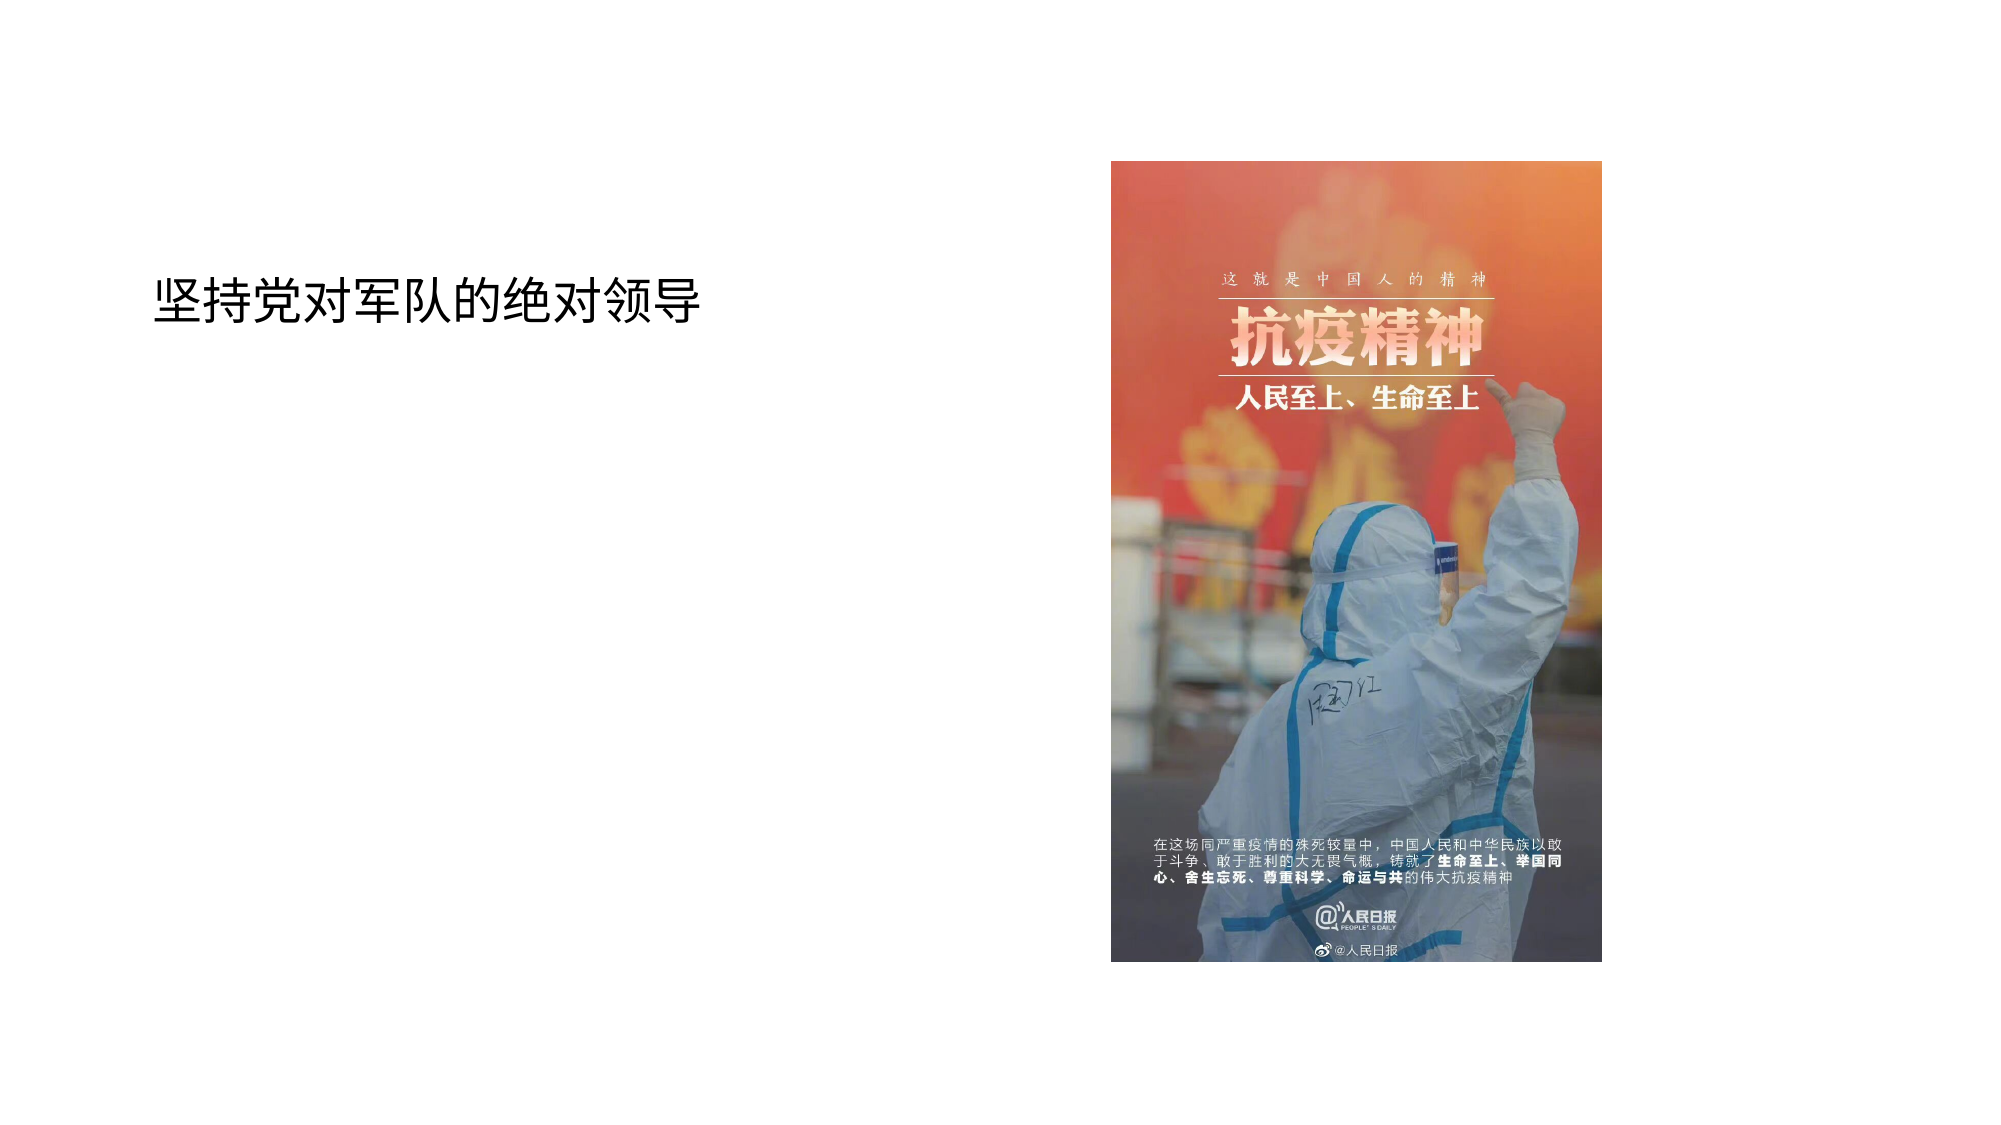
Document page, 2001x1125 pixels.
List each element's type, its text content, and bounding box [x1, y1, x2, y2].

title 坚持党对军队的绝对领导 [137, 75, 783, 338]
picture [850, 161, 1863, 962]
